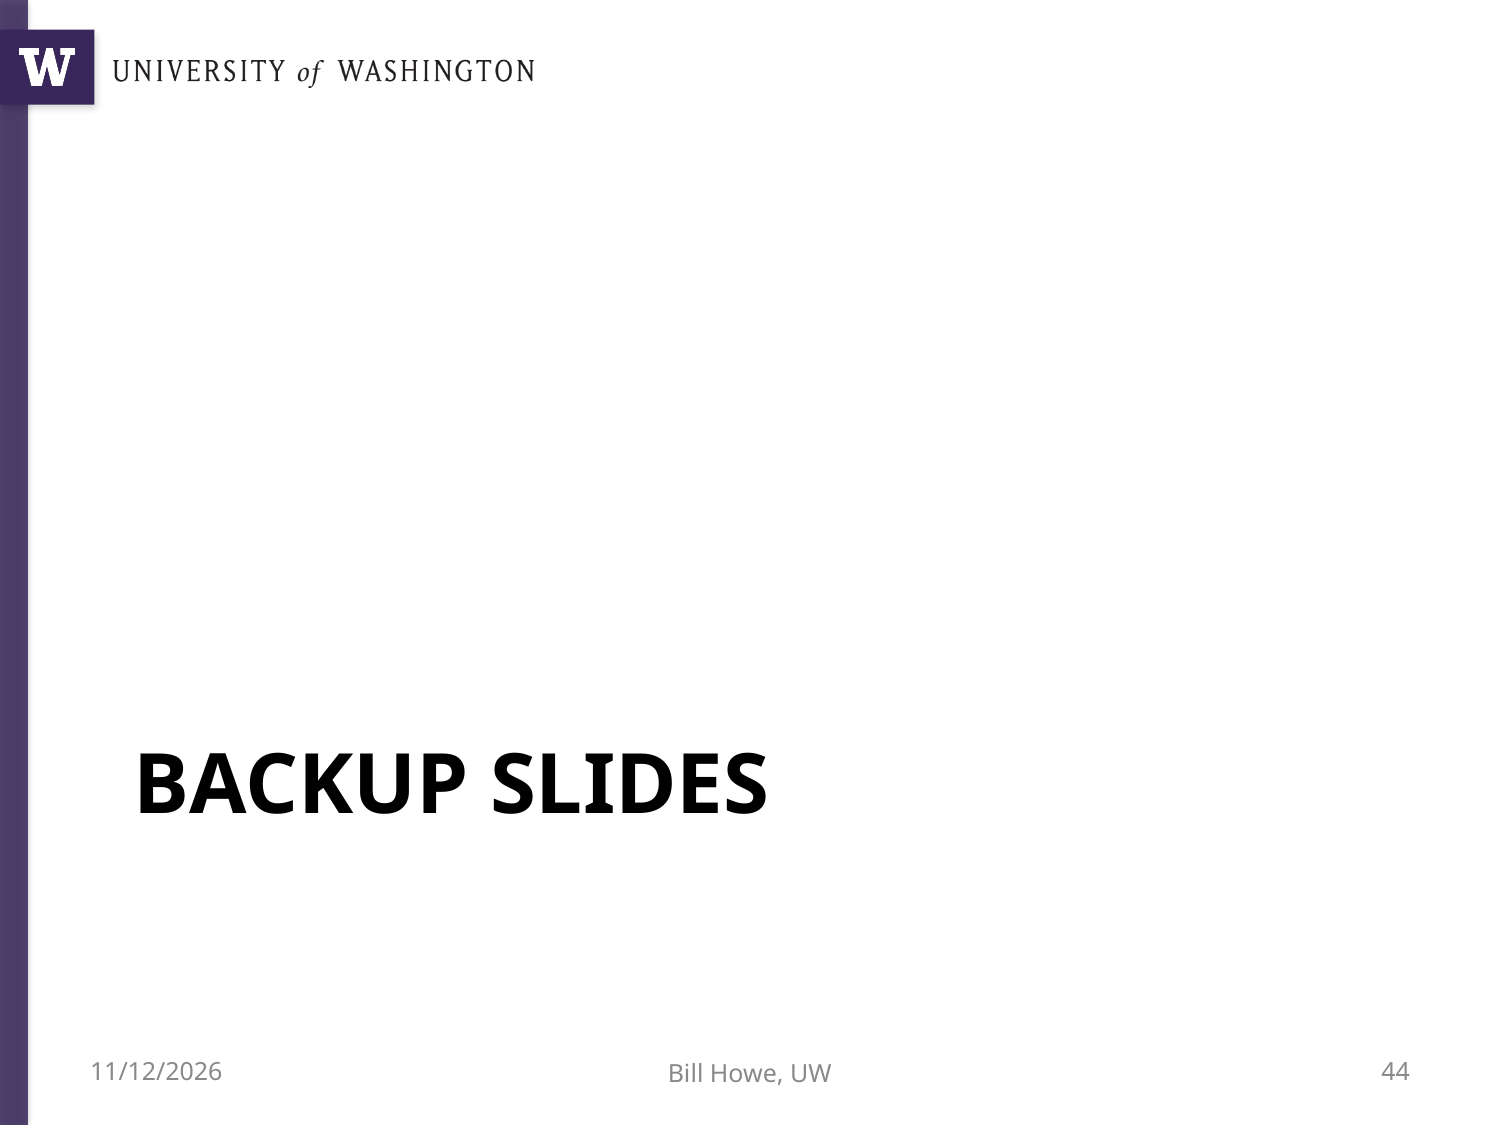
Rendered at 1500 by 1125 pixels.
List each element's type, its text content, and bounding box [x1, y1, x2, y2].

picture [19, 48, 75, 86]
title Backup Slides [118, 722, 1394, 947]
slide_number 44 [1074, 1042, 1425, 1103]
footer Bill Howe, UW [512, 1042, 988, 1103]
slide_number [75, 1042, 425, 1103]
picture [112, 59, 534, 88]
